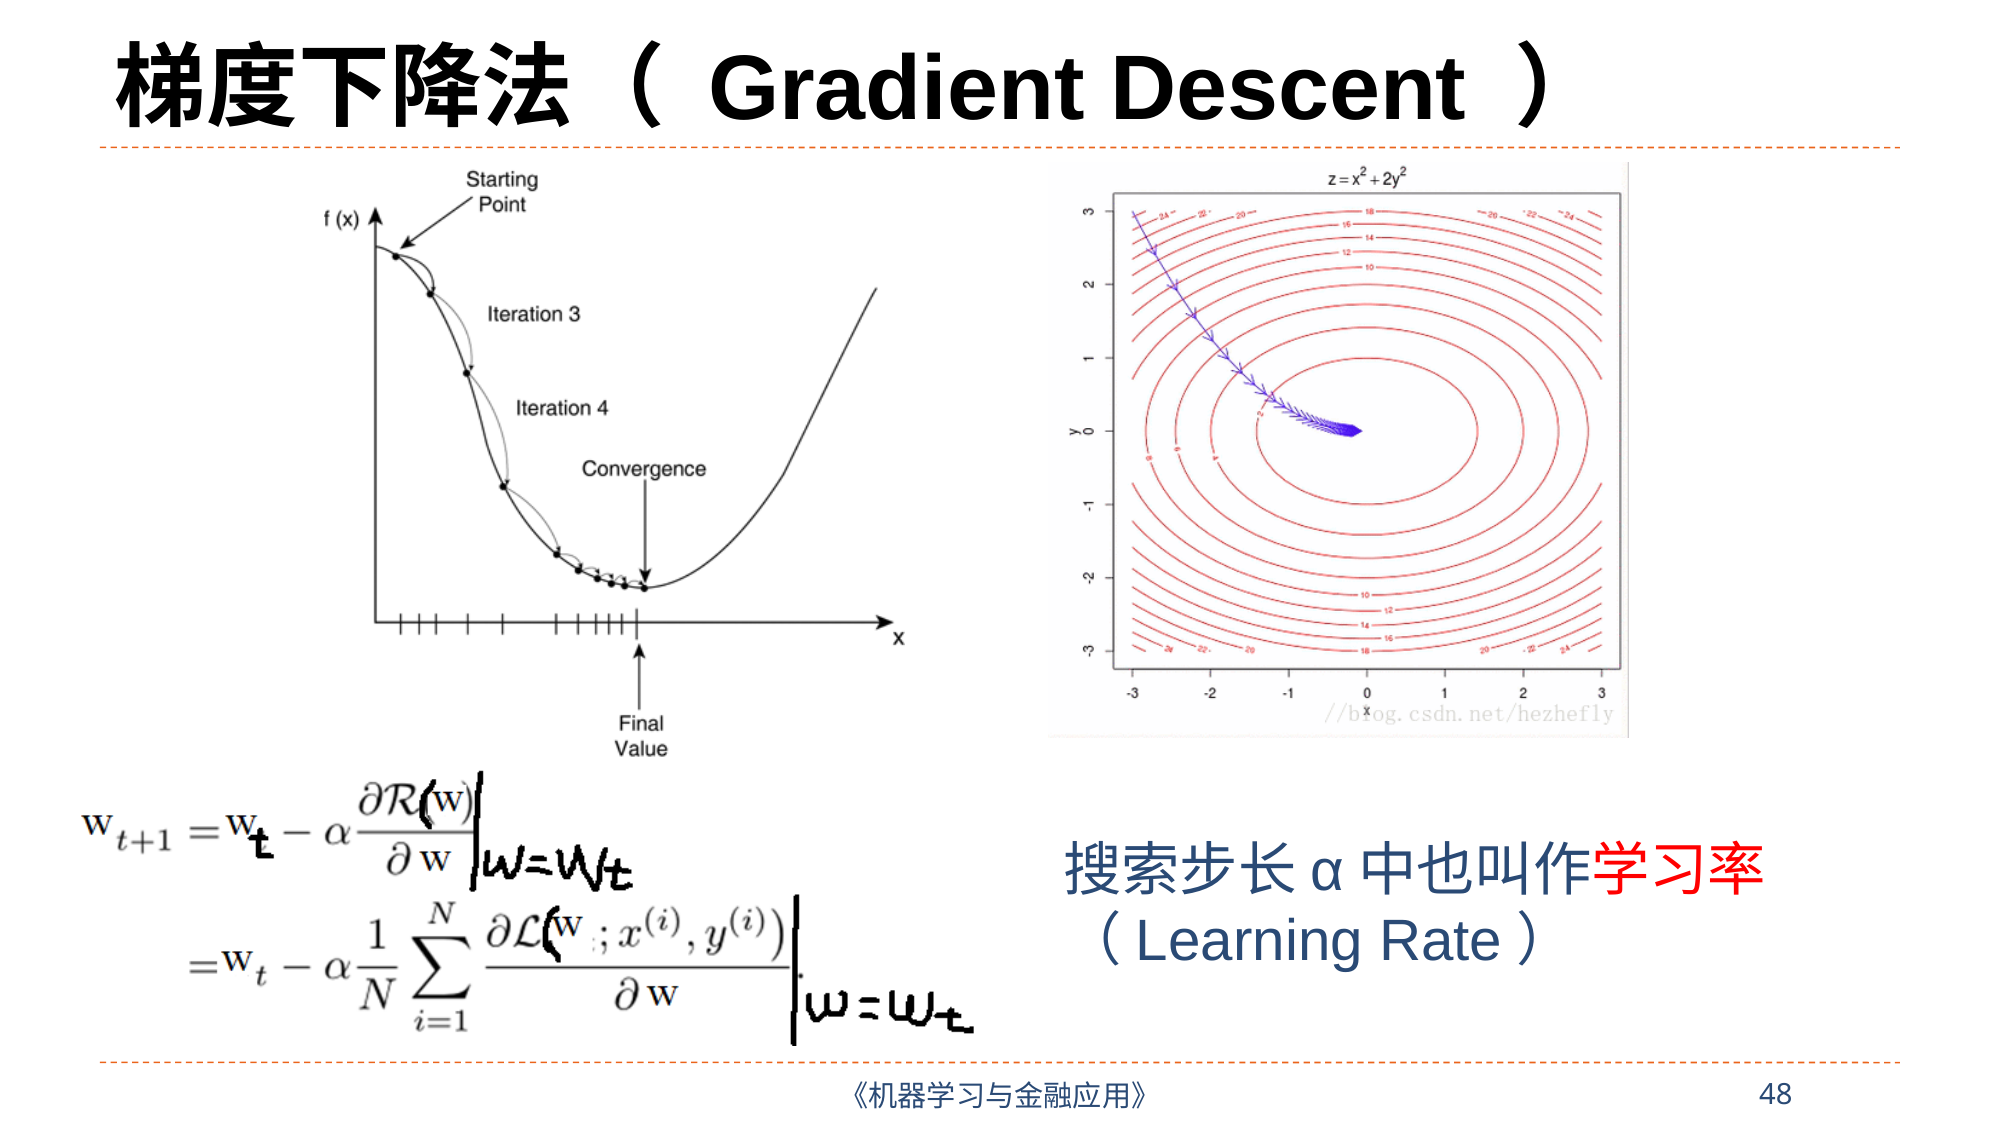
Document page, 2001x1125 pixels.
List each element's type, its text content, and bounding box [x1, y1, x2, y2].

text_box 搜索步长α中也叫作学习率（Learning Rate） [1048, 824, 1972, 980]
picture [62, 166, 986, 1046]
picture [1048, 162, 1629, 738]
title 梯度下降法（ Gradient Descent ） [99, 24, 1900, 146]
